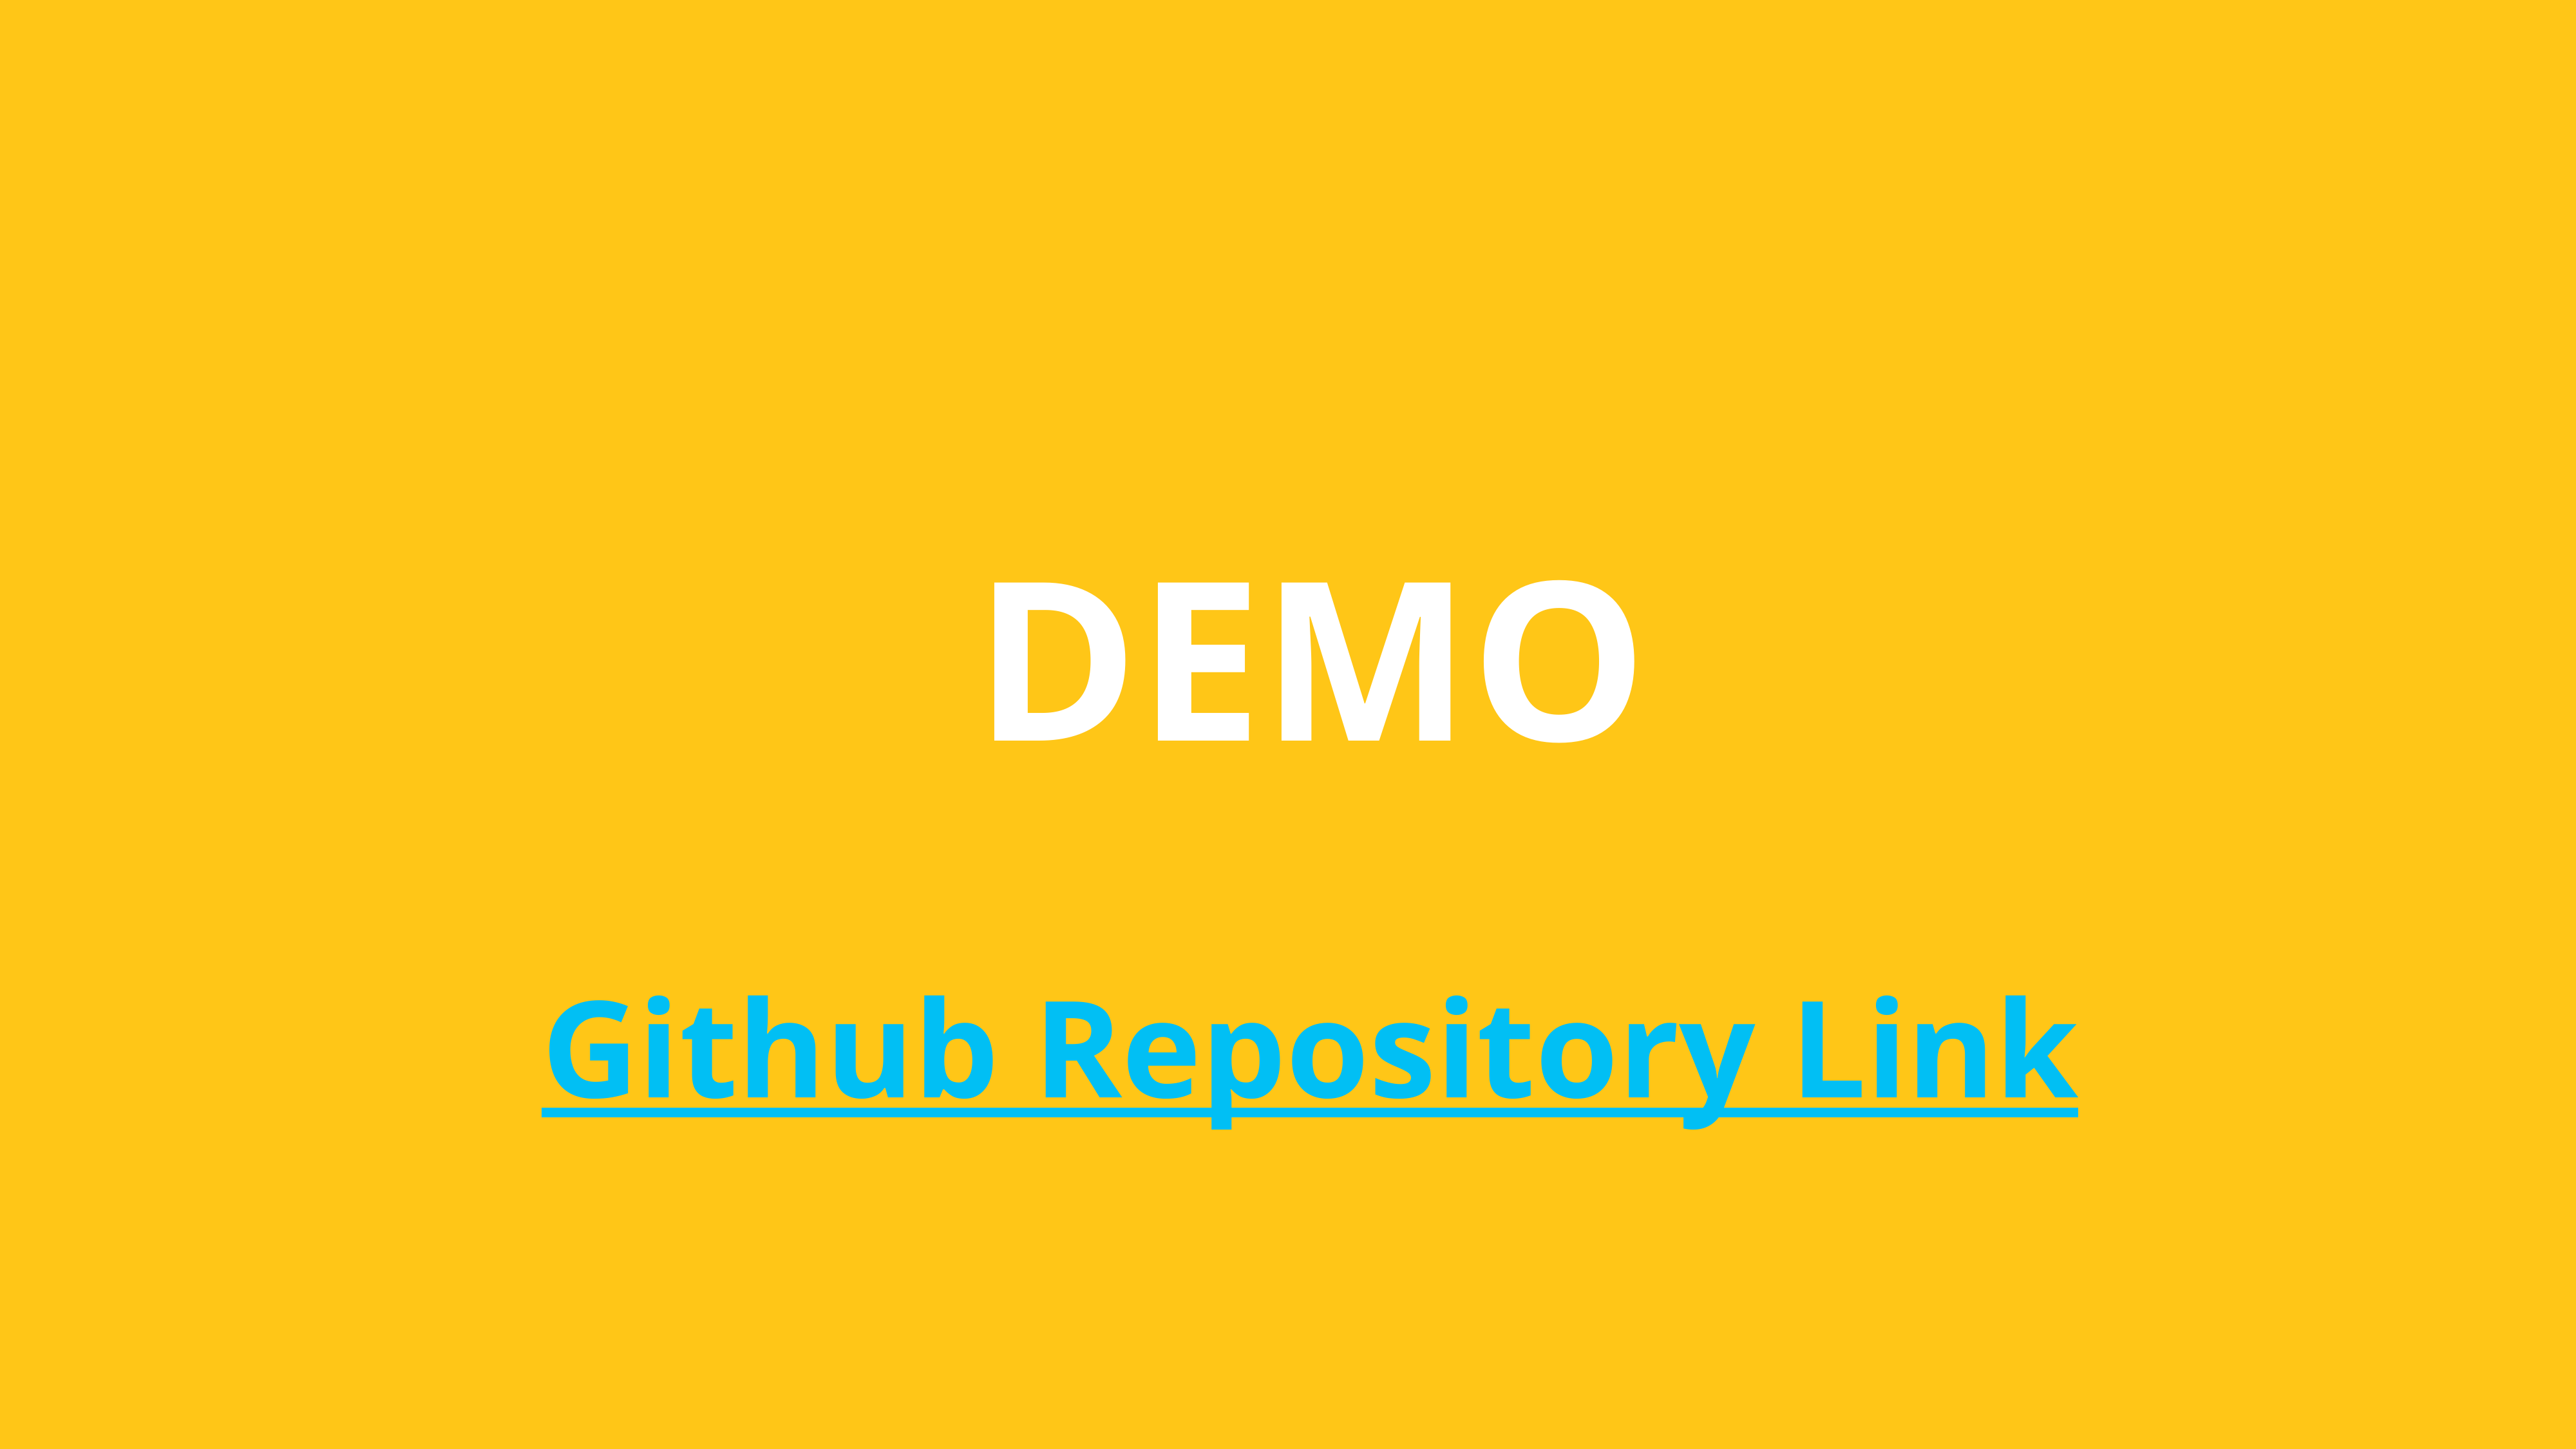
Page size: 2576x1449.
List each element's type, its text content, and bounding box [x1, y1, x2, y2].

list DEMO [392, 370, 2231, 784]
text_box Github Repository Link [160, 954, 2459, 1204]
